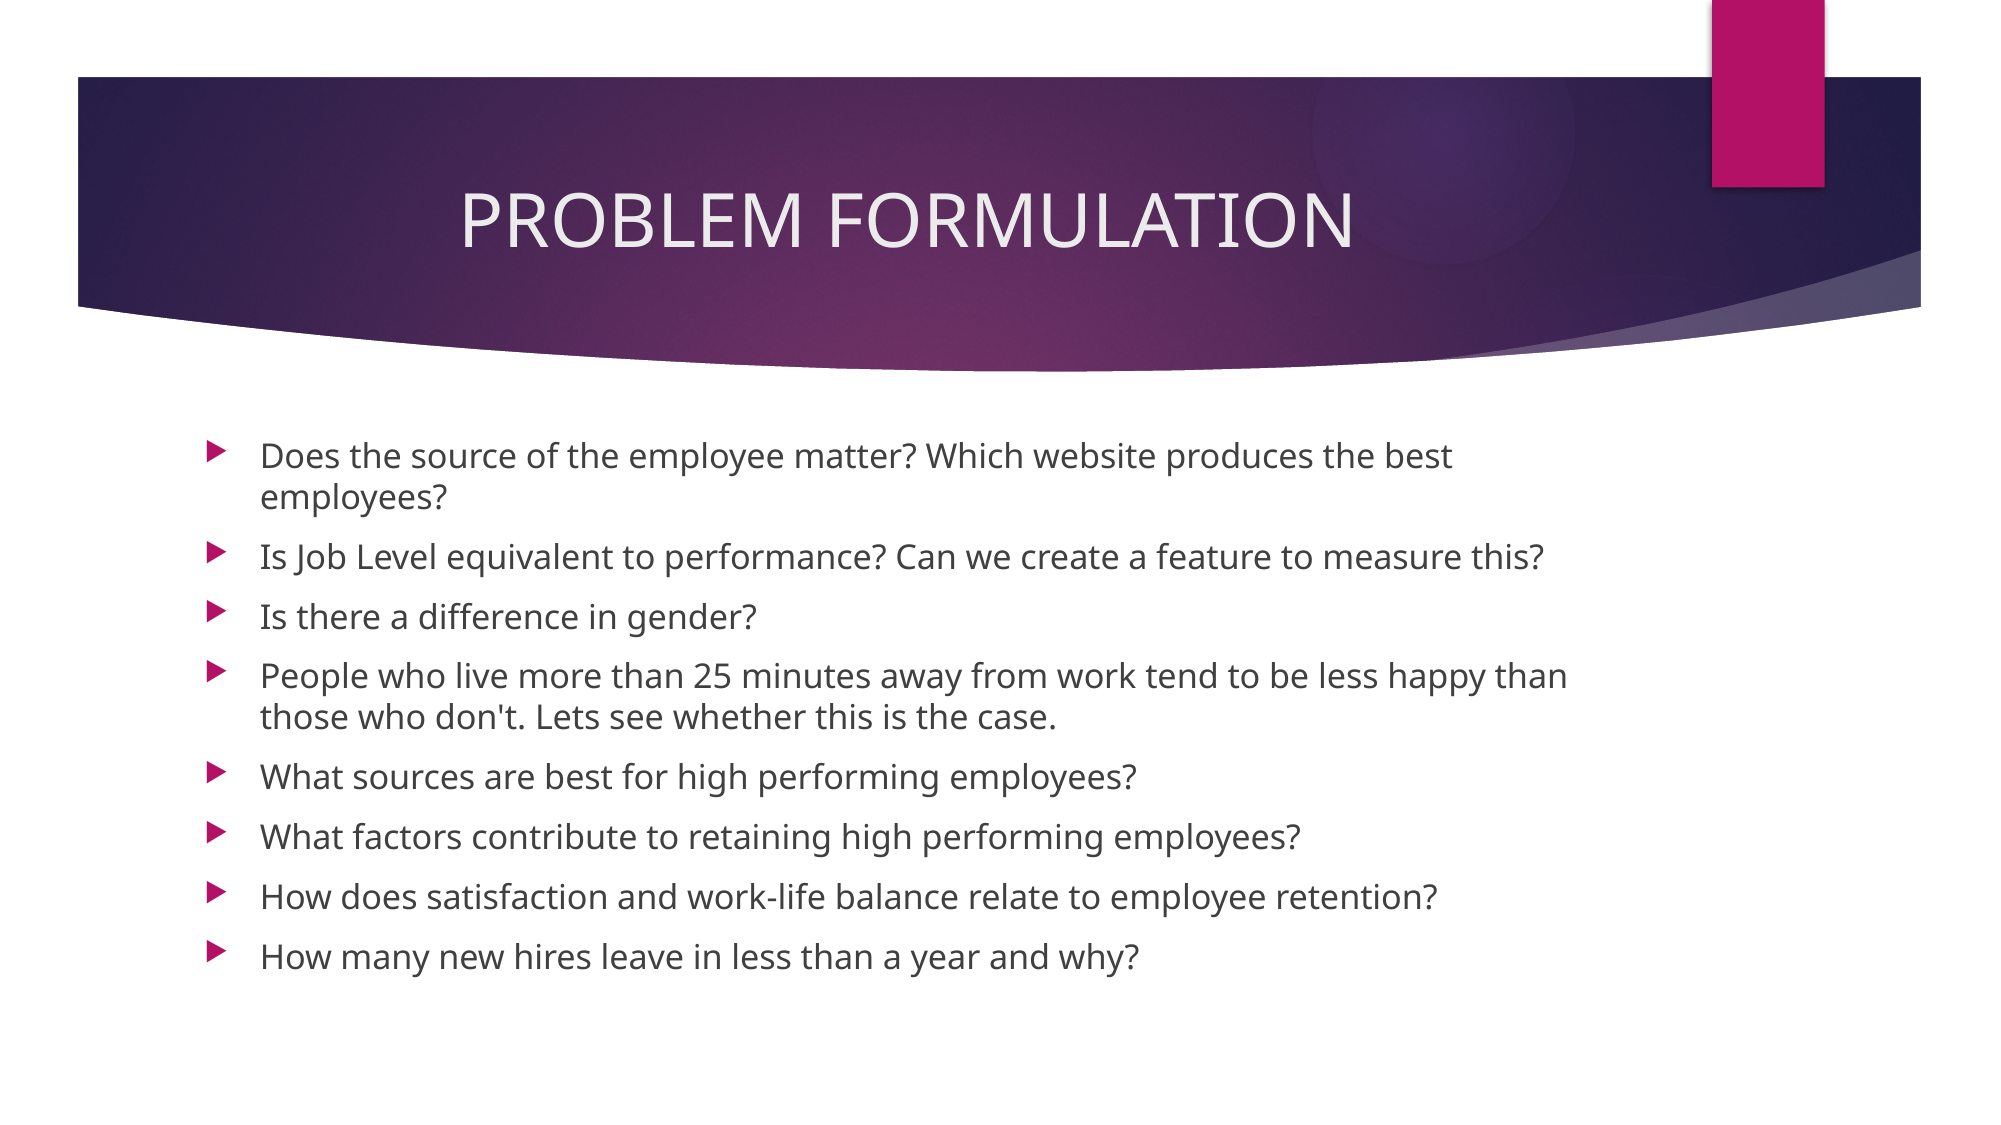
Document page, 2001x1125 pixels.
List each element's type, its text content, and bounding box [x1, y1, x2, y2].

list Does the source of the employee matter? Which website produces the best employees? Is Job Level equivalent to performance? Can we create a feature to measure this? Is there a difference in gender? People who live more than 25 minutes away from work tend to be less happy than those who don't. Lets see whether this is the case. What sources are best for high performing employees? What factors contribute to retaining high performing employees? How does satisfaction and work-life balance relate to employee retention? How many new hires leave in less than a year and why? [189, 427, 1638, 988]
title PROBLEM FORMULATION [189, 159, 1627, 276]
